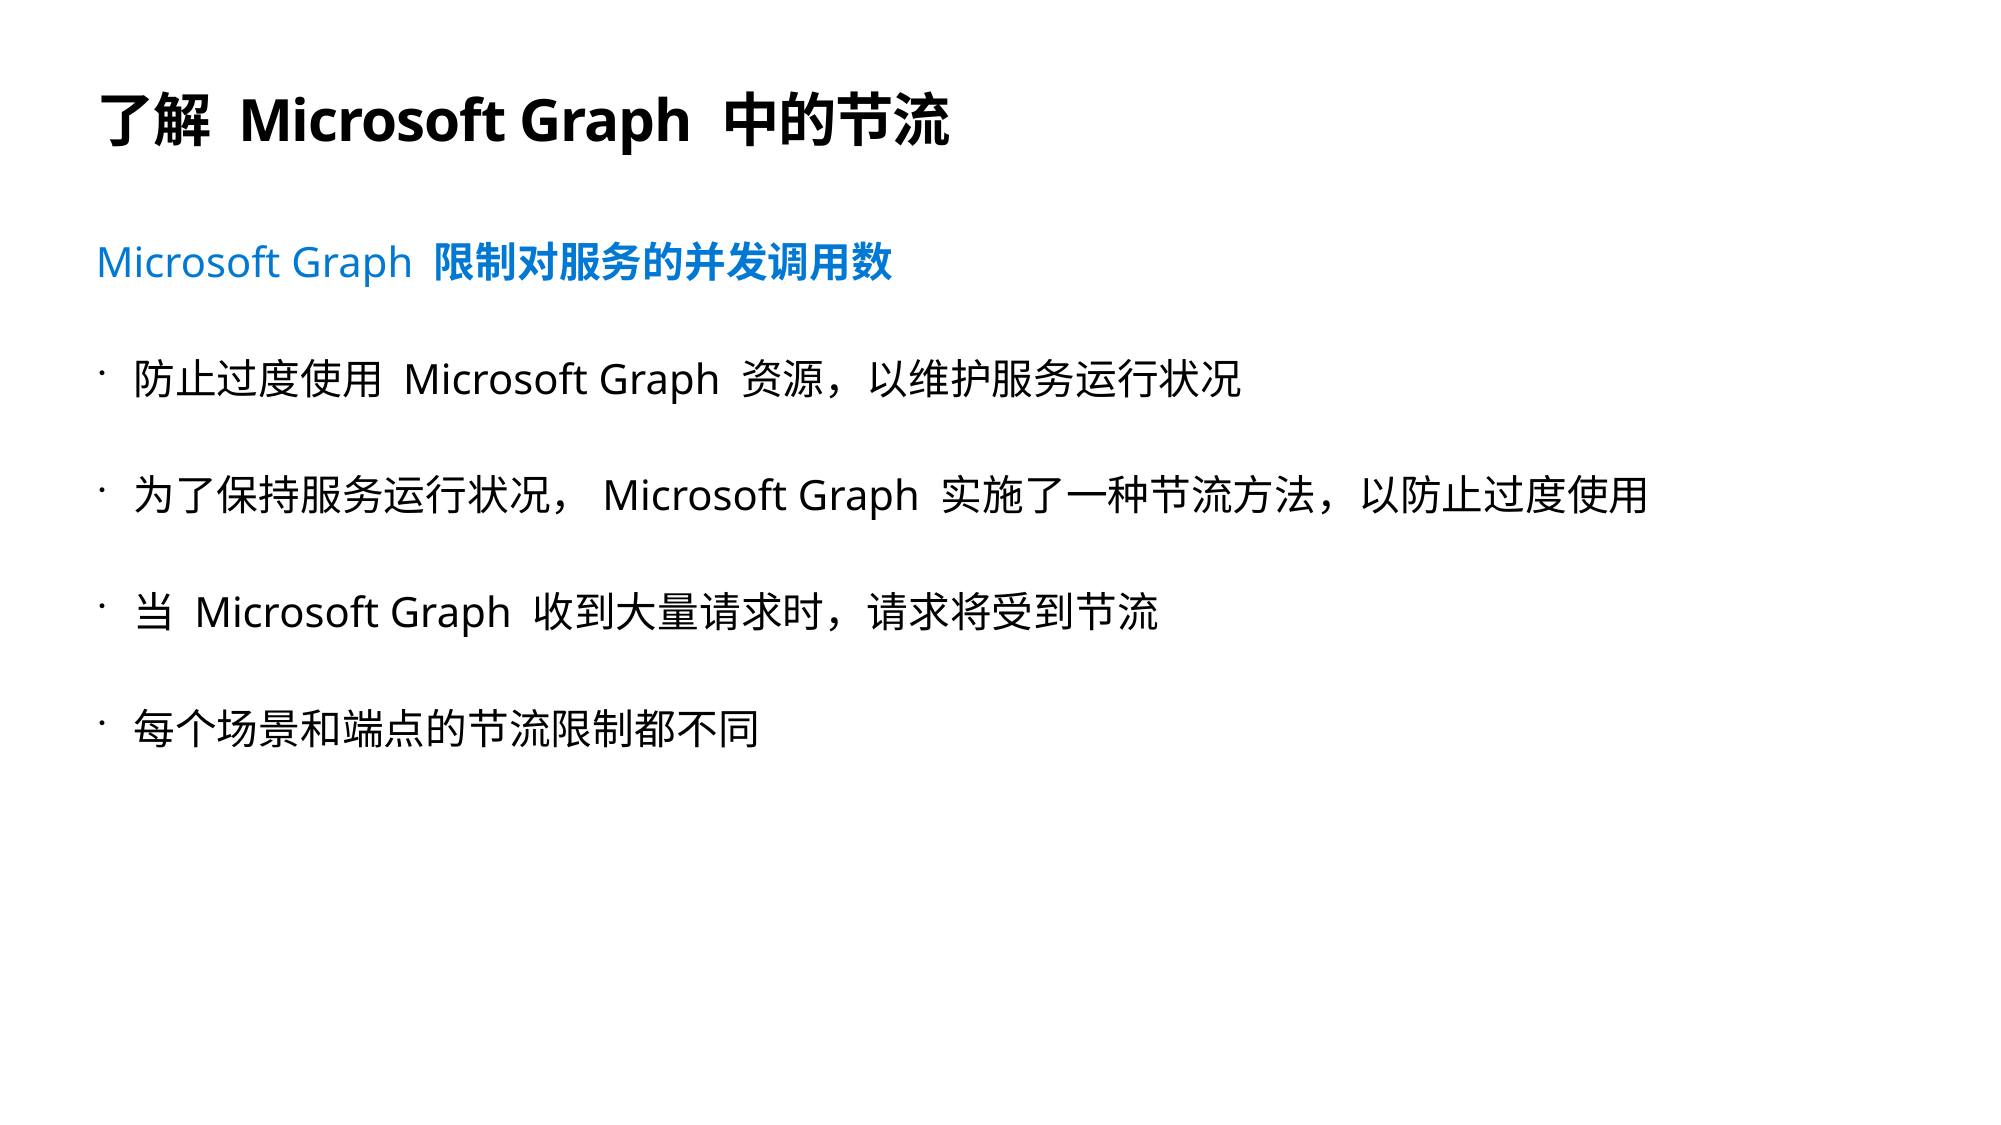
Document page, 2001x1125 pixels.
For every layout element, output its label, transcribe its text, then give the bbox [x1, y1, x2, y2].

list Microsoft Graph 限制对服务的并发调用数 防止过度使用 Microsoft Graph 资源，以维护服务运行状况 为了保持服务运行状况，Microsoft Graph 实施了一种节流方法，以防止过度使用 当 Microsoft Graph 收到大量请求时，请求将受到节流 每个场景和端点的节流限制都不同 [95, 235, 1972, 1042]
title 了解 Microsoft Graph 中的节流 [96, 83, 1904, 155]
